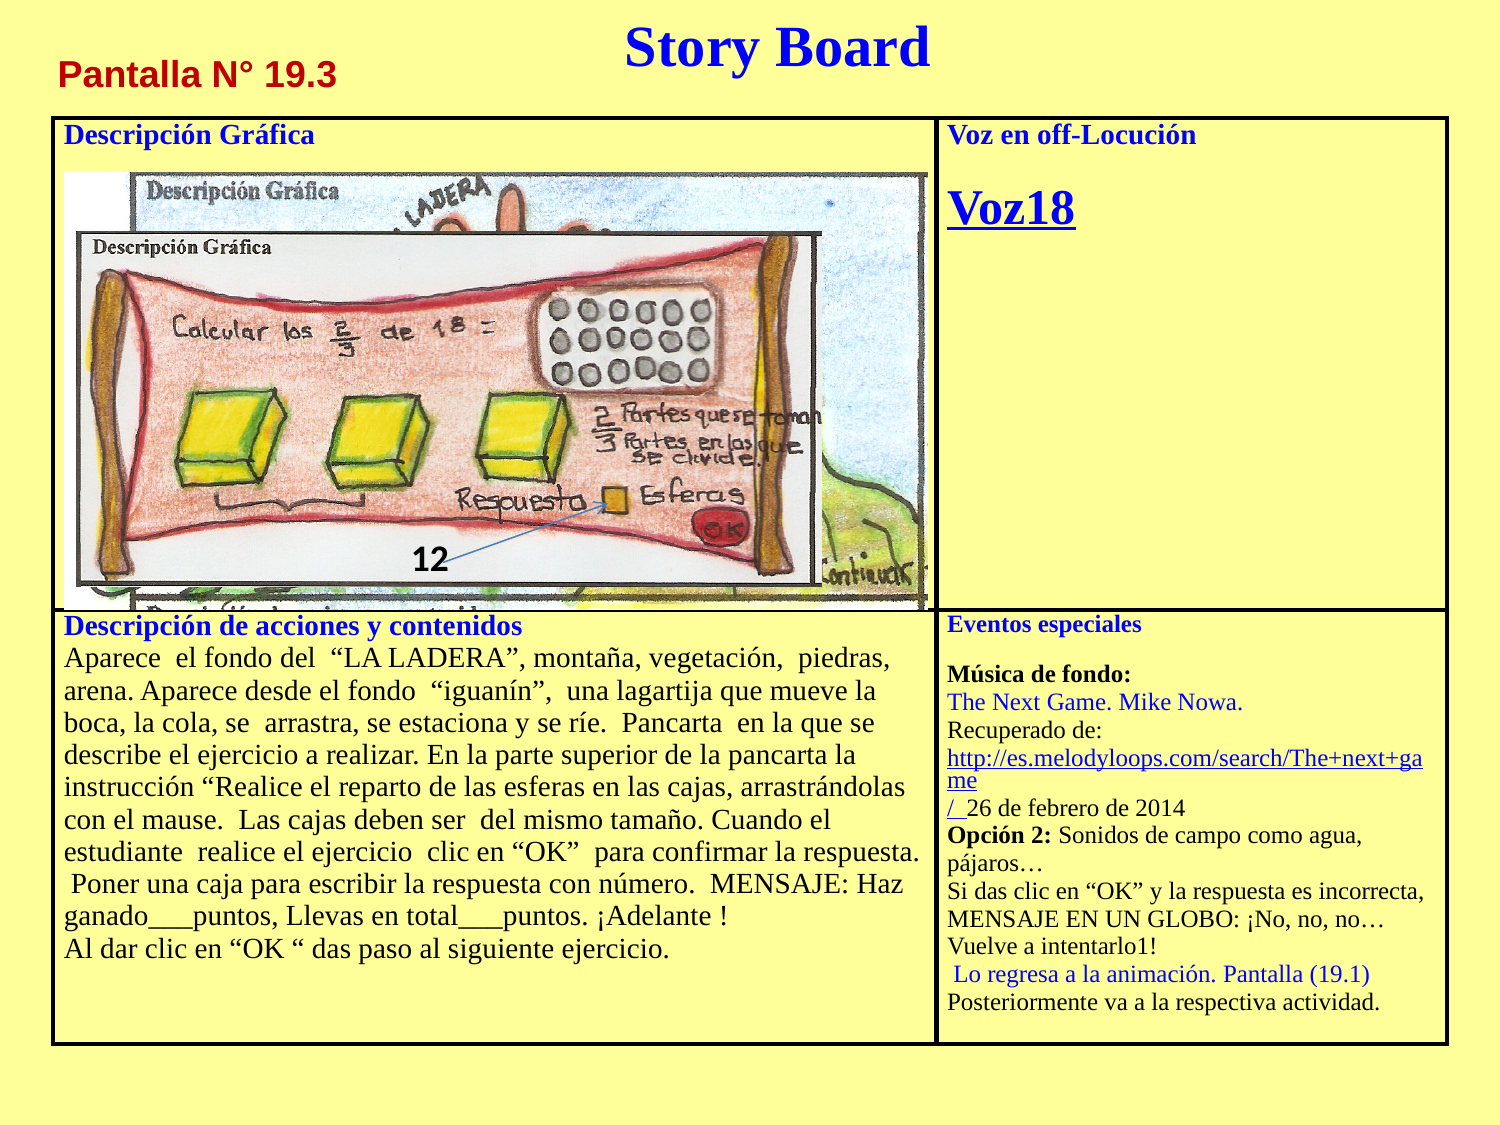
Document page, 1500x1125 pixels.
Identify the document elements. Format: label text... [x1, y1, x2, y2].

table_cell Eventos especiales Música de fondo: The Next Game. Mike Nowa. Recuperado de: http://es.melodyloops.com/search/The+next+game/ 26 de febrero de 2014 Opción 2: Sonidos de campo como agua, pájaros… Si das clic en “OK” y la respuesta es incorrecta, MENSAJE EN UN GLOBO: ¡No, no, no… Vuelve a intentarlo1! Lo regresa a la animación. Pantalla (19.1) Posteriormente va a la respectiva actividad. [939, 612, 1445, 1042]
picture [64, 172, 928, 610]
text_box Story Board [608, 0, 948, 131]
text_box Pantalla N° 19.3 [42, 42, 353, 103]
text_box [442, 503, 609, 563]
table_header Voz en off-Locución Voz18 [939, 120, 1445, 608]
table_cell Descripción de acciones y contenidos Aparece el fondo del “LA LADERA”, montaña, vegetación, piedras, arena. Aparece desde el fondo “iguanín”, una lagartija que mueve la boca, la cola, se arrastra, se estaciona y se ríe. Pancarta en la que se describe el ejercicio a realizar. En la parte superior de la pancarta la instrucción “Realice el reparto de las esferas en las cajas, arrastrándolas con el mause. Las cajas deben ser del mismo tamaño. Cuando el estudiante realice el ejercicio clic en “OK” para confirmar la respuesta. Poner una caja para escribir la respuesta con número. MENSAJE: Haz ganado___puntos, Llevas en total___puntos. ¡Adelante ! Al dar clic en “OK “ das paso al siguiente ejercicio. [55, 612, 934, 1042]
table_header Descripción Gráfica [55, 120, 934, 608]
